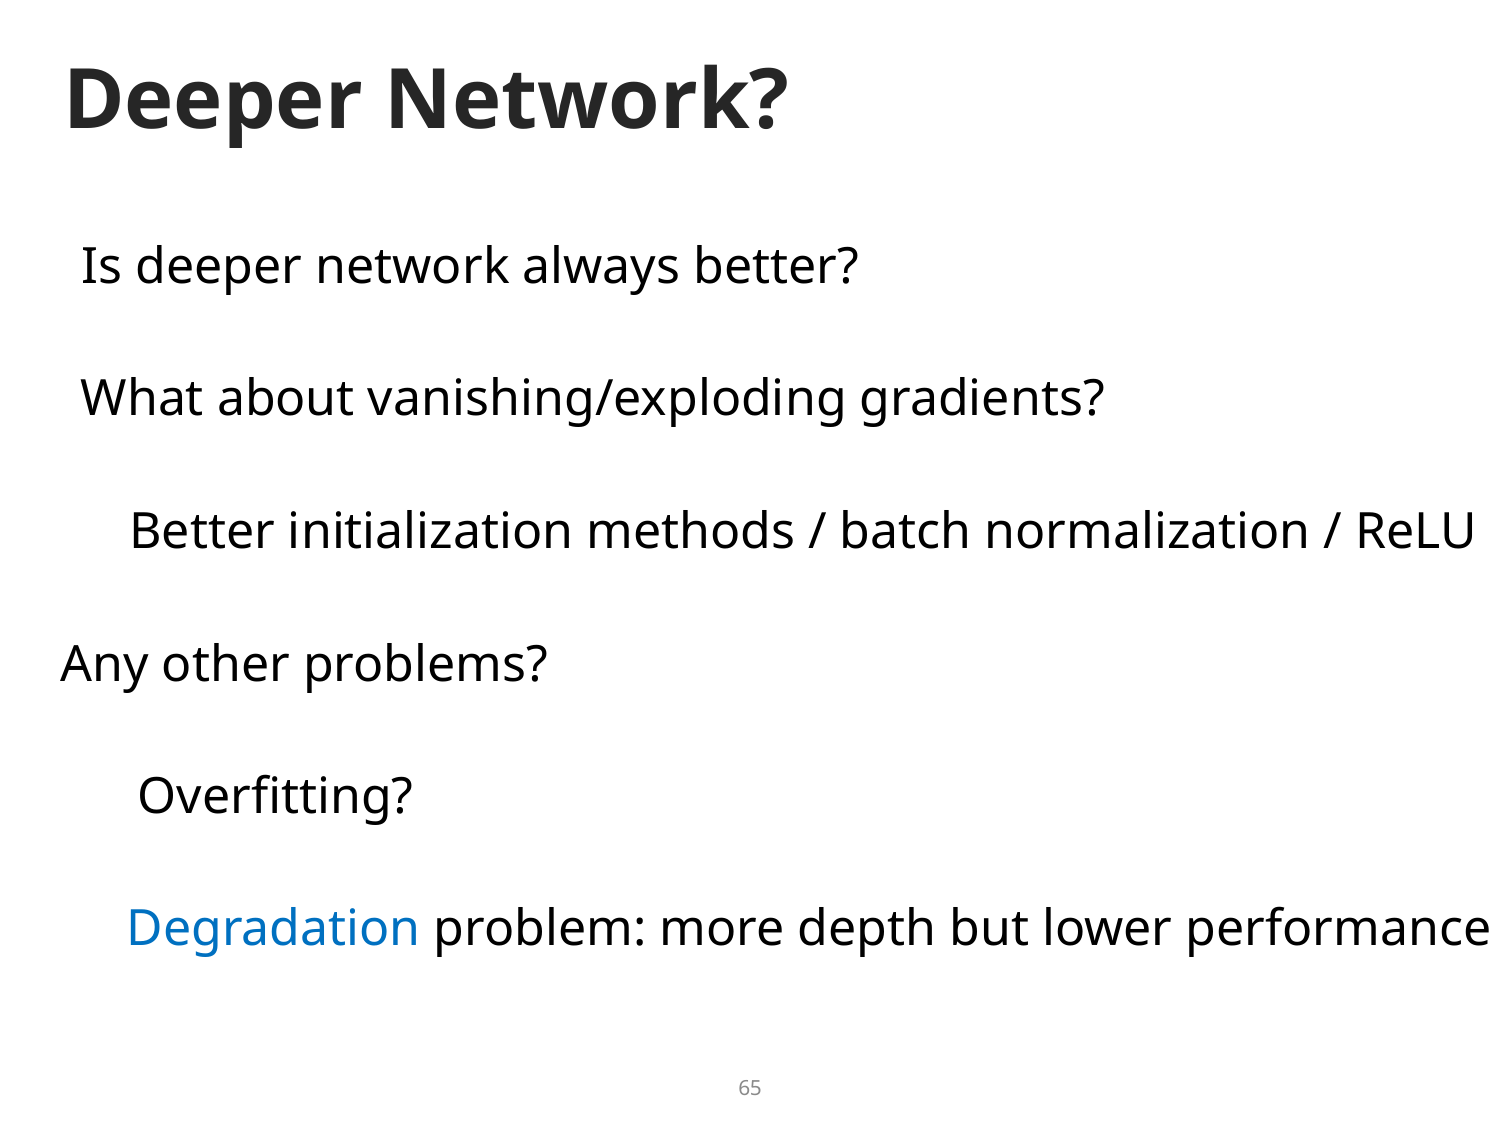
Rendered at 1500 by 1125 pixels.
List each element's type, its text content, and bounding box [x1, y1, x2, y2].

text_box Degradation problem: more depth but lower performance [111, 888, 1500, 964]
text_box What about vanishing/exploding gradients? [65, 357, 1120, 433]
text_box Any other problems? [45, 623, 564, 699]
text_box Is deeper network always better? [67, 225, 888, 301]
slide_number 65 [575, 1058, 925, 1119]
text_box Overfitting? [122, 755, 442, 831]
text_box Better initialization methods / batch normalization / ReLU [114, 491, 1493, 566]
title Deeper Network? [48, 41, 1456, 149]
